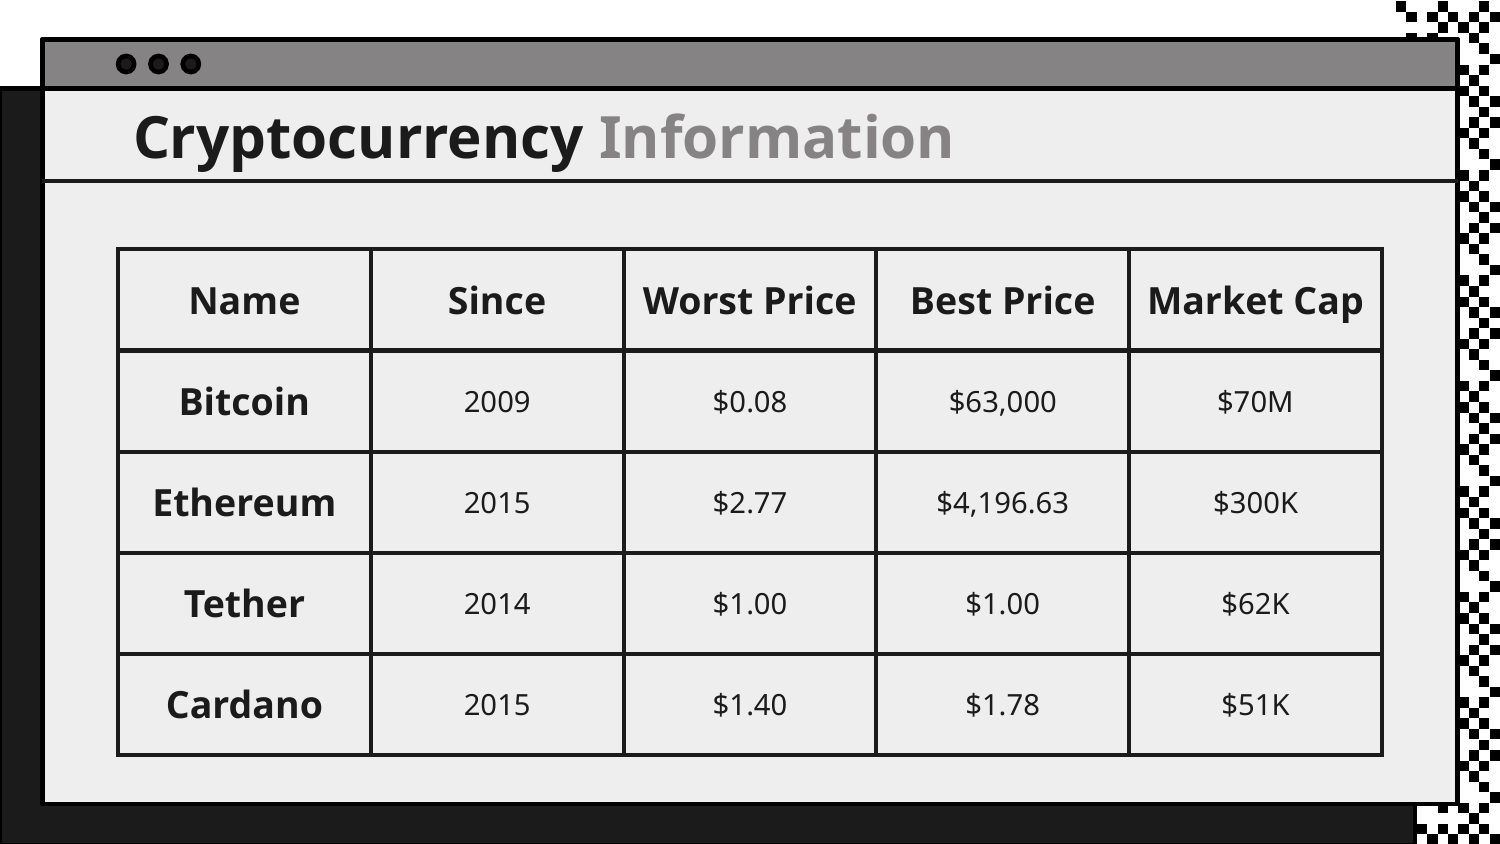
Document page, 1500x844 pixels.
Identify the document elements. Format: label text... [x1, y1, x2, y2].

table_cell $62K [1131, 555, 1380, 652]
title Cryptocurrency Information [118, 88, 1382, 182]
table_cell 2015 [373, 656, 622, 753]
table_cell $1.78 [878, 656, 1127, 753]
table_cell $70M [1131, 353, 1380, 450]
table_cell Bitcoin [120, 353, 369, 450]
table_cell 2014 [373, 555, 622, 652]
table_header Name [120, 251, 369, 348]
table_cell 2015 [373, 454, 622, 551]
table_cell Cardano [120, 656, 369, 753]
table_cell Ethereum [120, 454, 369, 551]
table_cell $1.00 [626, 555, 874, 652]
table_header Best Price [878, 251, 1127, 348]
table_cell $2.77 [626, 454, 874, 551]
table_cell $63,000 [878, 353, 1127, 450]
table_header Since [373, 251, 622, 348]
table_cell $4,196.63 [878, 454, 1127, 551]
table_cell $1.40 [626, 656, 874, 753]
table_cell Tether [120, 555, 369, 652]
table_cell $300K [1131, 454, 1380, 551]
table_cell 2009 [373, 353, 622, 450]
table_cell $51K [1131, 656, 1380, 753]
table_header Market Cap [1131, 251, 1380, 348]
table_cell $1.00 [878, 555, 1127, 652]
table_header Worst Price [626, 251, 874, 348]
table_cell $0.08 [626, 353, 874, 450]
